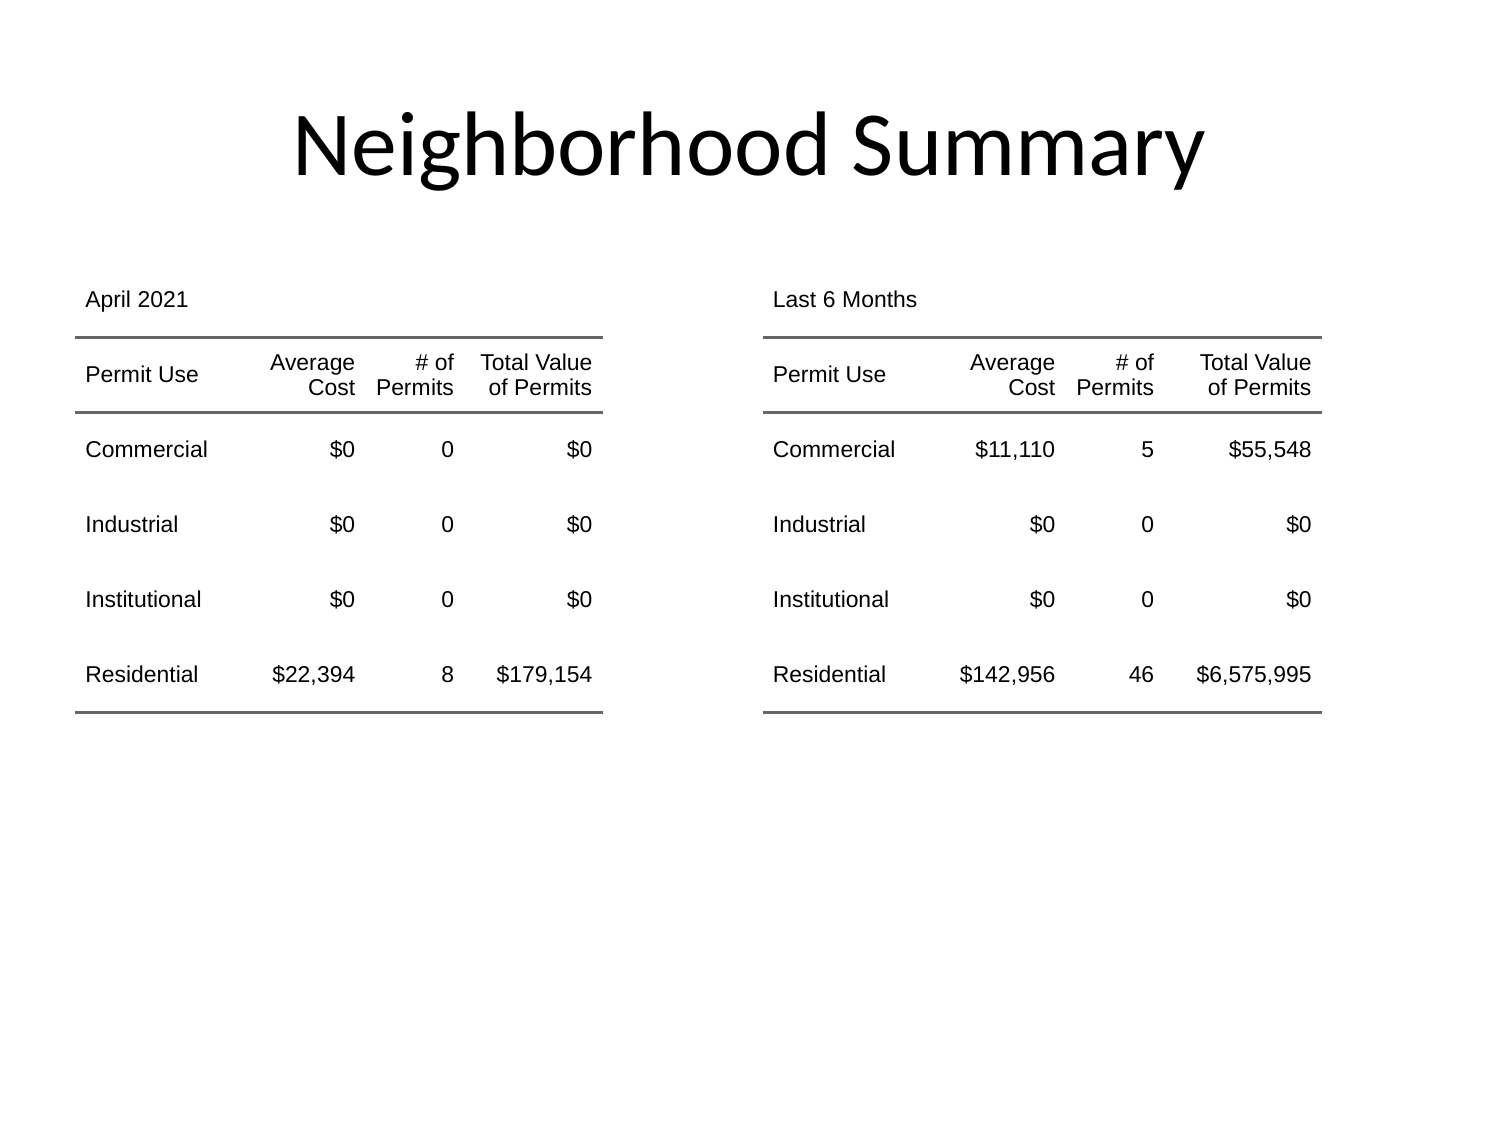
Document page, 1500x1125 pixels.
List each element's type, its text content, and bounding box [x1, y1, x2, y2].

table_cell 0 [366, 563, 464, 638]
table_cell Institutional [75, 563, 240, 638]
table_cell Residential [75, 638, 240, 711]
table_cell Institutional [763, 563, 928, 638]
table_cell Permit Use [763, 339, 928, 411]
table_cell $6,575,995 [1165, 638, 1322, 711]
table_cell $22,394 [240, 638, 366, 711]
table_cell Commercial [763, 414, 928, 488]
table_cell 46 [1066, 638, 1165, 711]
table_cell Residential [763, 638, 928, 711]
table_cell $0 [1165, 488, 1322, 563]
table_cell 0 [366, 414, 464, 488]
table_cell # of Permits [366, 339, 464, 411]
table_cell $0 [240, 488, 366, 563]
table_header April 2021 [75, 262, 603, 336]
table_cell Total Value of Permits [1165, 339, 1322, 411]
title Neighborhood Summary [75, 45, 1425, 233]
table_cell $142,956 [928, 638, 1066, 711]
table_cell Industrial [75, 488, 240, 563]
table_header Last 6 Months [763, 262, 1322, 336]
table_cell Commercial [75, 414, 240, 488]
table_cell 0 [366, 488, 464, 563]
table_cell $0 [464, 488, 603, 563]
table_cell $55,548 [1165, 414, 1322, 488]
table_cell $11,110 [928, 414, 1066, 488]
table_cell Total Value of Permits [464, 339, 603, 411]
table_cell 8 [366, 638, 464, 711]
table_cell Industrial [763, 488, 928, 563]
table_cell $0 [928, 563, 1066, 638]
table_cell $0 [240, 563, 366, 638]
table_cell $0 [1165, 563, 1322, 638]
table_cell Permit Use [75, 339, 240, 411]
table_cell $0 [928, 488, 1066, 563]
table_cell Average Cost [240, 339, 366, 411]
table_cell $0 [464, 414, 603, 488]
table_cell Average Cost [928, 339, 1066, 411]
table_cell 5 [1066, 414, 1165, 488]
table_cell $179,154 [464, 638, 603, 711]
table_cell 0 [1066, 563, 1165, 638]
table_cell # of Permits [1066, 339, 1165, 411]
table_cell 0 [1066, 488, 1165, 563]
table_cell $0 [240, 414, 366, 488]
table_cell $0 [464, 563, 603, 638]
